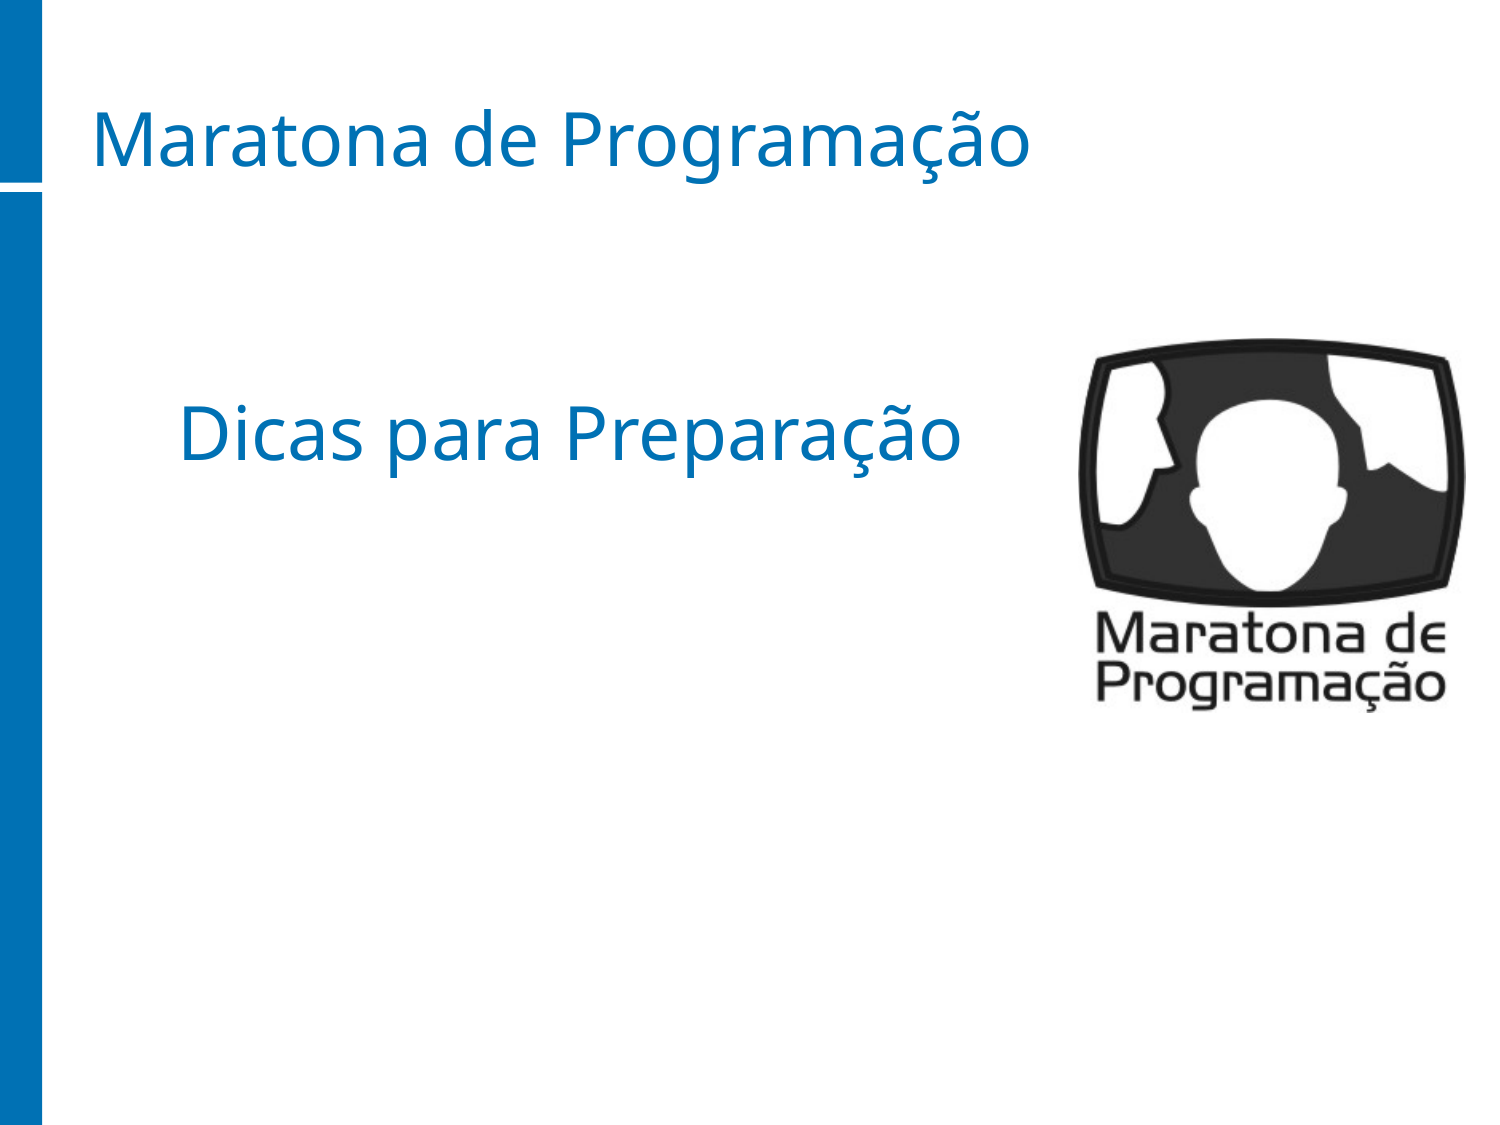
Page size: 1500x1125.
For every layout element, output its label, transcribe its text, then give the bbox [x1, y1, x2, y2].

title Maratona de Programação [74, 44, 1426, 191]
picture [1078, 338, 1466, 713]
text_box Dicas para Preparação [162, 338, 1077, 485]
